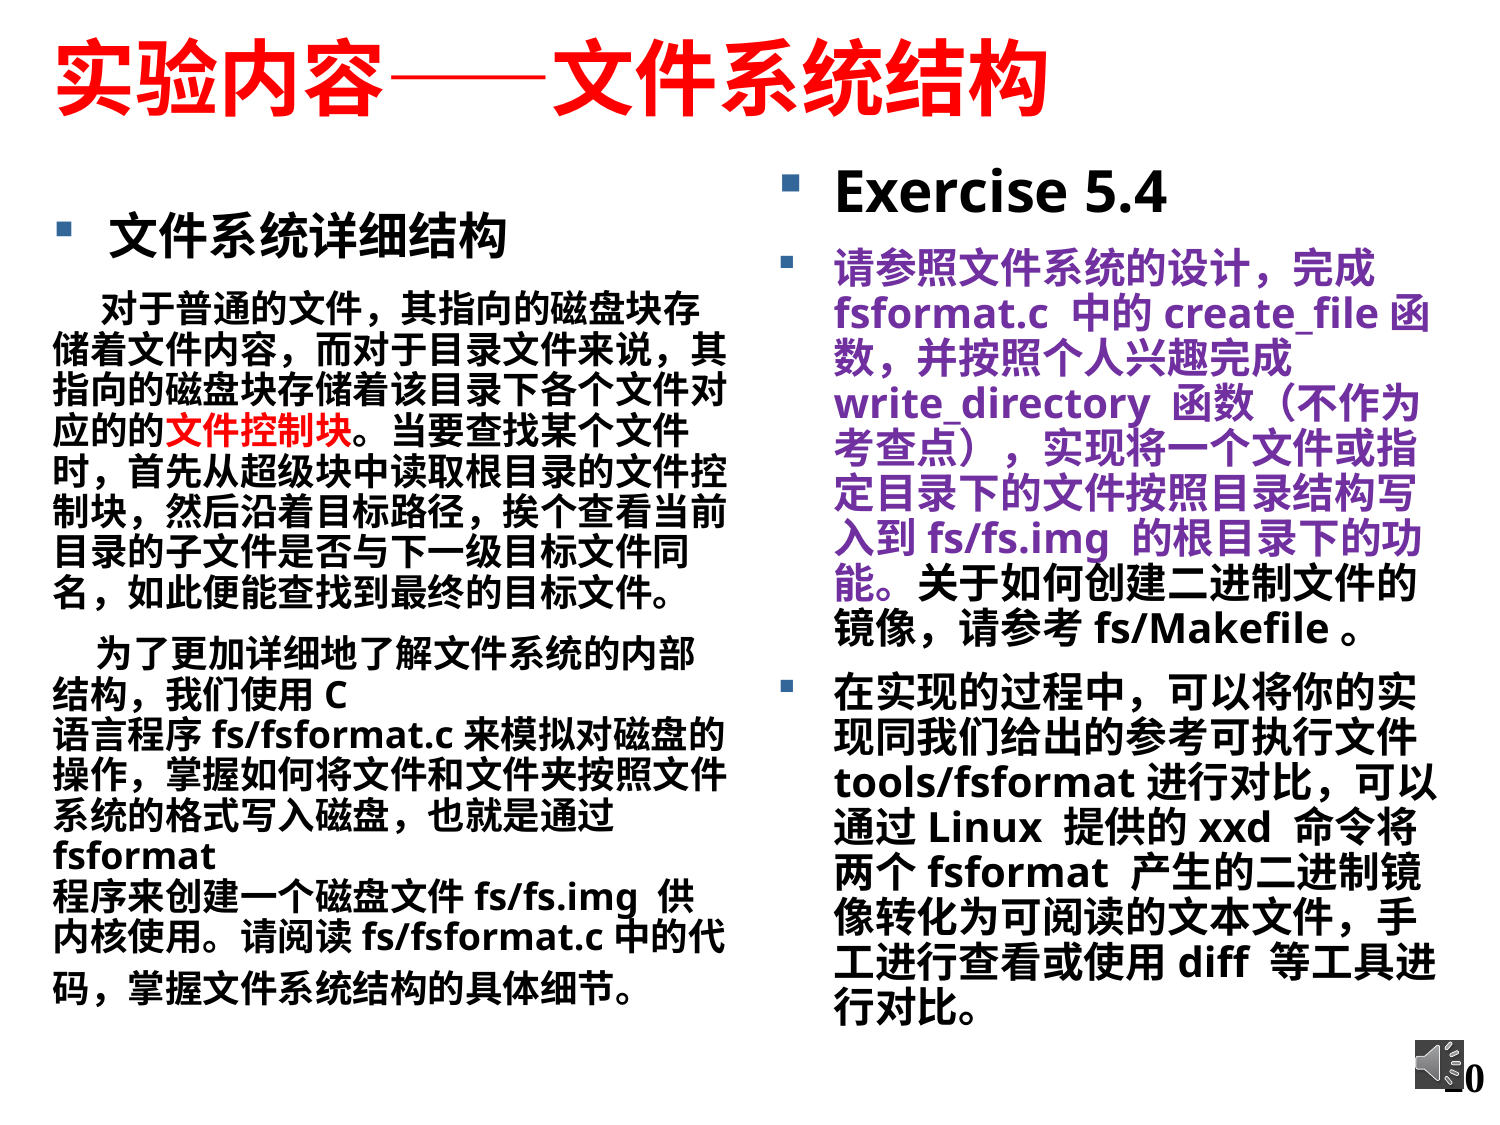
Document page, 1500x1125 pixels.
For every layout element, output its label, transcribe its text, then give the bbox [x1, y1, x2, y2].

text_box 文件系统详细结构 对于普通的文件，其指向的磁盘块存储着文件内容，而对于目录文件来说，其指向的磁盘块存储着该目录下各个文件对应的的文件控制块。当要查找某个文件时，首先从超级块中读取根目录的文件控制块，然后沿着目标路径，挨个查看当前目录的子文件是否与下一级目标文件同名，如此便能查找到最终的目标文件。 为了更加详细地了解文件系统的内部结构，我们使用C 语言程序fs/fsformat.c来模拟对磁盘的操作，掌握如何将文件和文件夹按照文件系统的格式写入磁盘，也就是通过fsformat 程序来创建一个磁盘文件fs/fs.img 供内核使用。请阅读fs/fsformat.c中的代码，掌握文件系统结构的具体细节。 [37, 140, 743, 1002]
list Exercise 5.4 请参照文件系统的设计，完成fsformat.c 中的create_file函数，并按照个人兴趣完成write_directory 函数（不作为考查点），实现将一个文件或指定目录下的文件按照目录结构写入到fs/fs.img 的根目录下的功能。关于如何创建二进制文件的镜像，请参考fs/Makefile。 在实现的过程中，可以将你的实现同我们给出的参考可执行文件tools/fsformat进行对比，可以通过Linux 提供的xxd 命令将两个fsformat 产生的二进制镜像转化为可阅读的文本文件，手工进行查看或使用diff 等工具进行对比。 [761, 154, 1455, 1016]
title 实验内容——文件系统结构 [37, 31, 1415, 120]
picture [1414, 1039, 1465, 1090]
